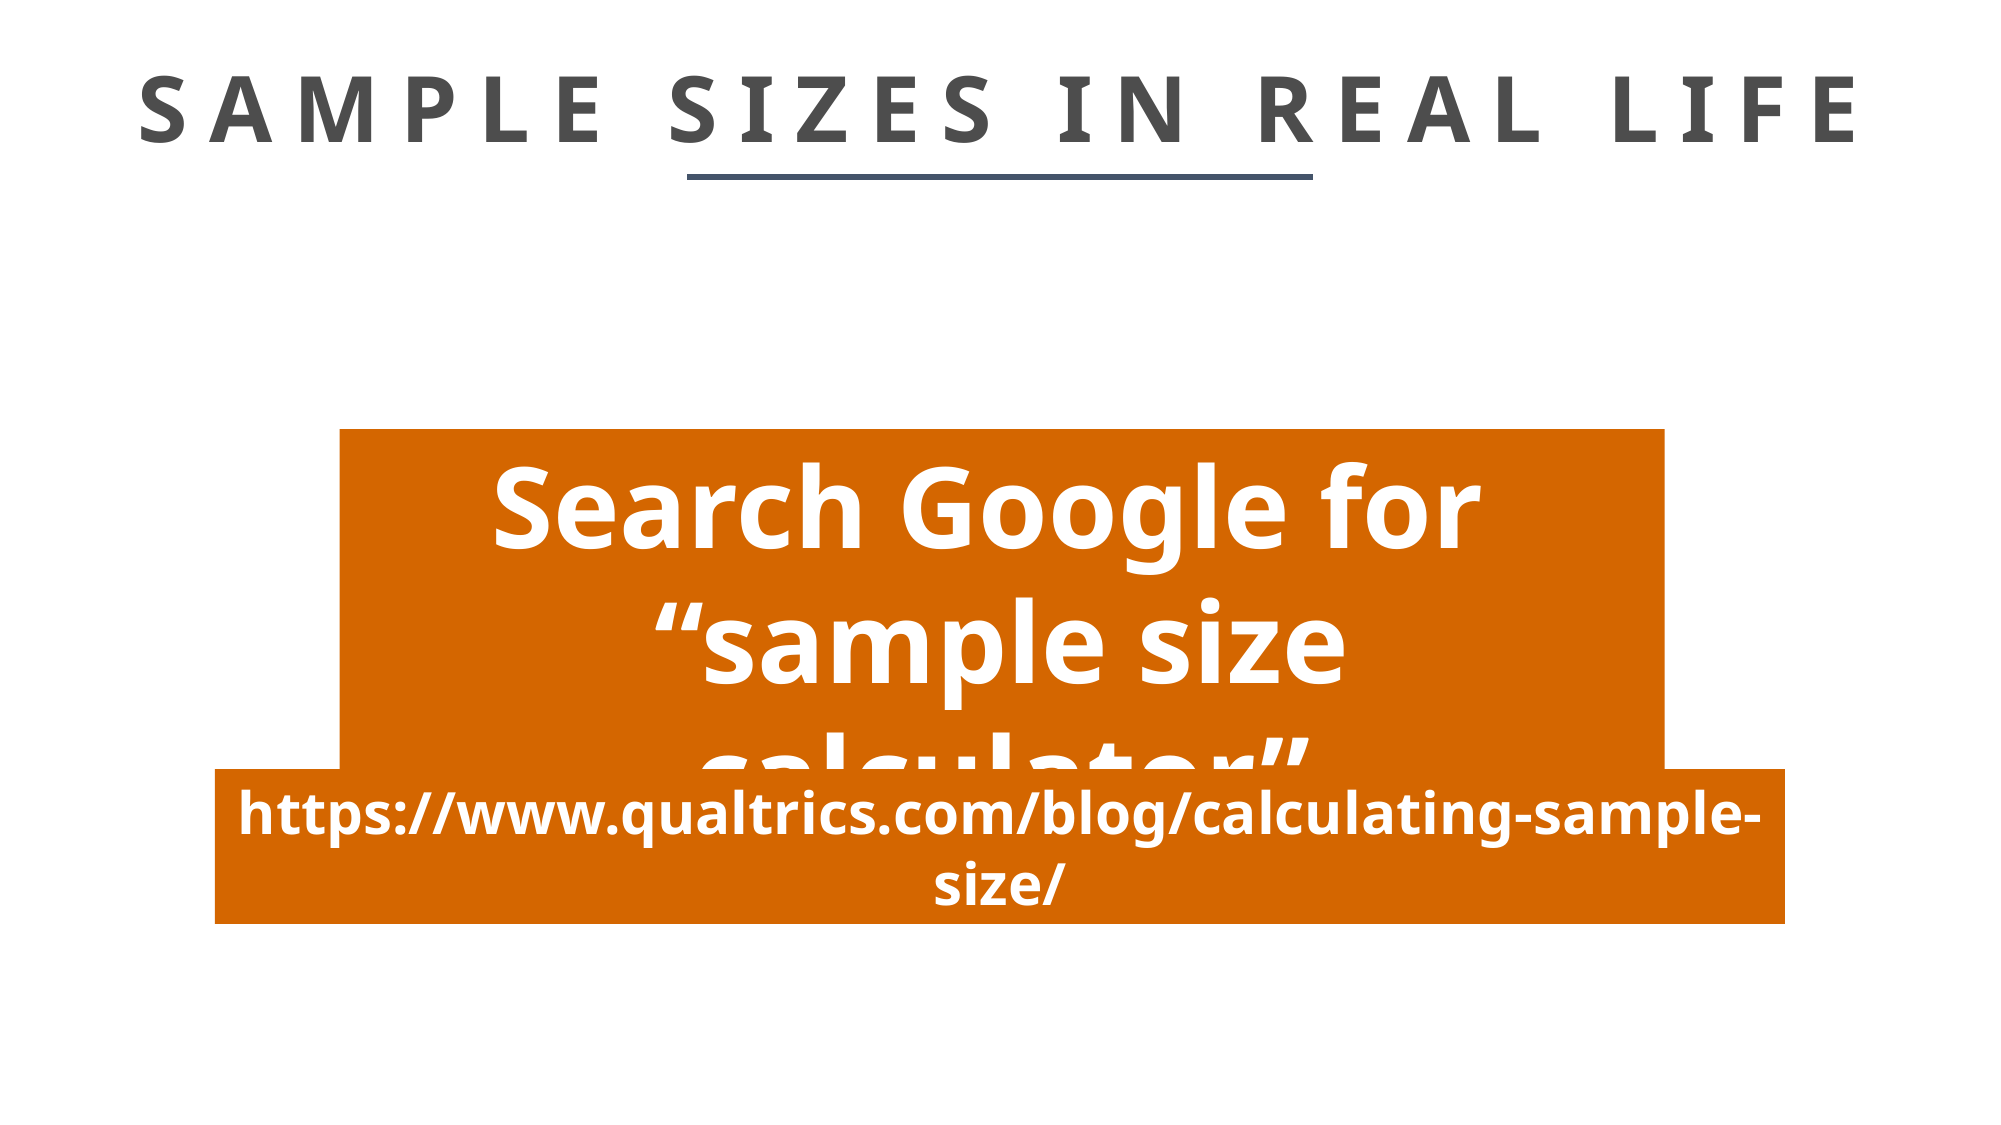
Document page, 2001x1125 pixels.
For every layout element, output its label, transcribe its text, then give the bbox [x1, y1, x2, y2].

text_box https://www.qualtrics.com/blog/calculating-sample-size/ [214, 769, 1785, 924]
title SAMPLE SIZES IN REAL LIFE [0, 25, 2000, 175]
text_box Search Google for “sample size calculator” [339, 429, 1665, 769]
